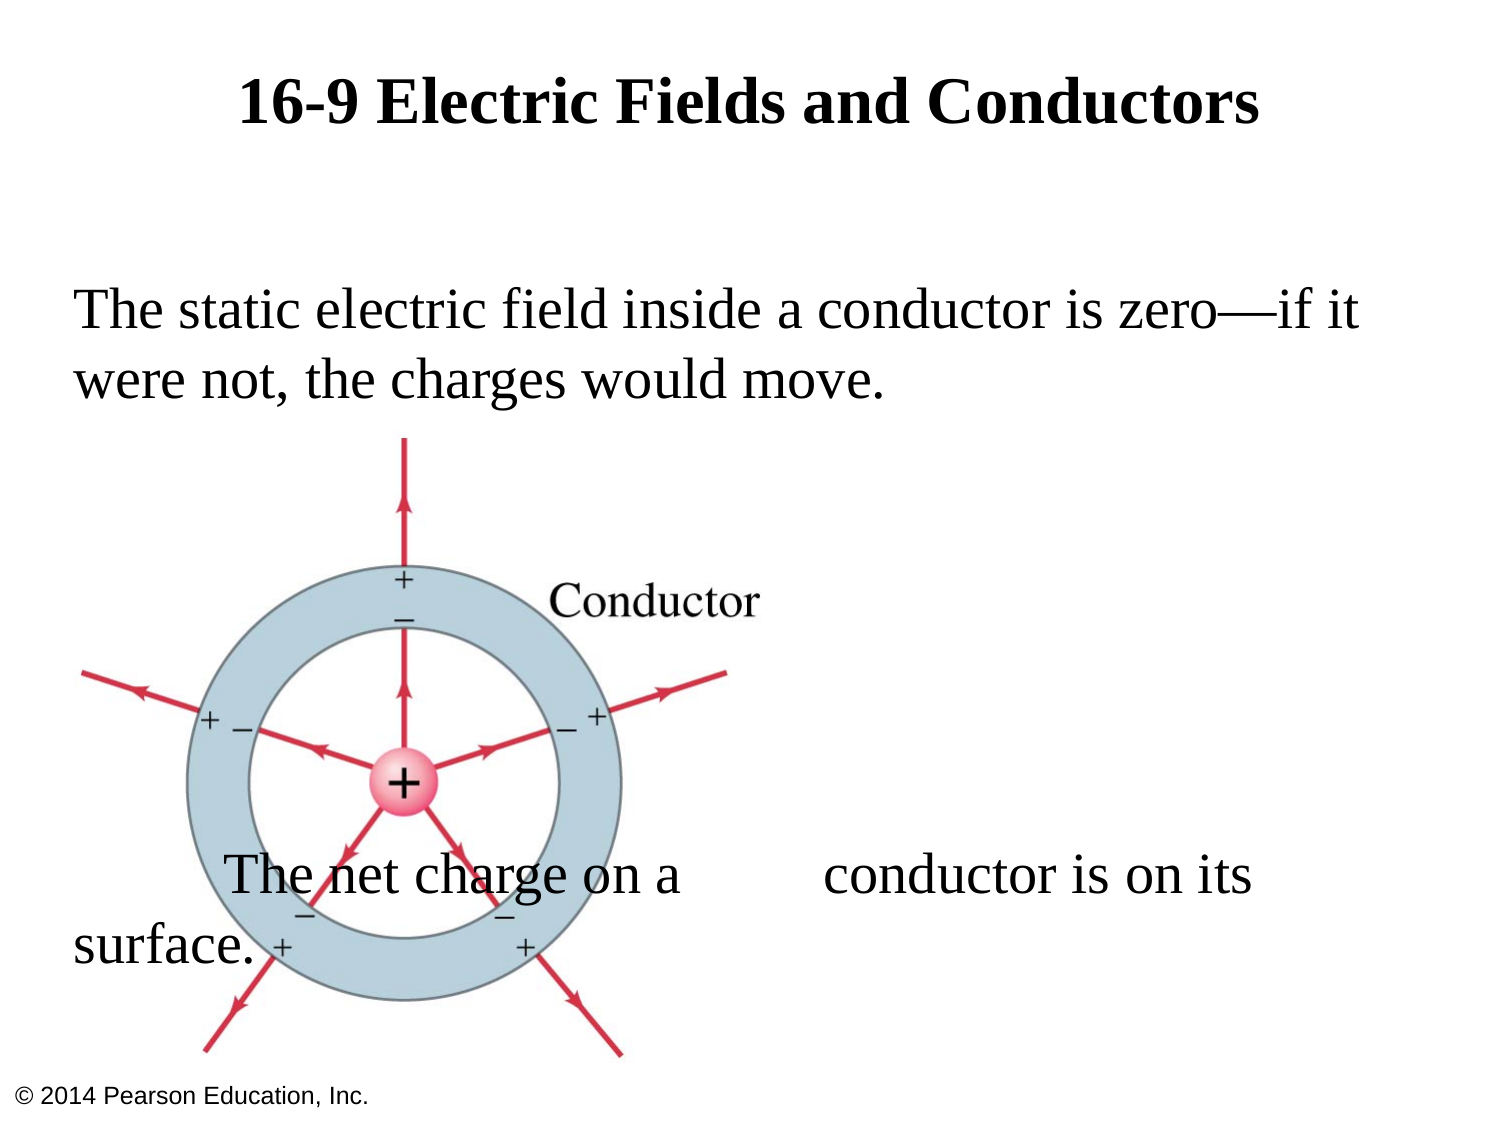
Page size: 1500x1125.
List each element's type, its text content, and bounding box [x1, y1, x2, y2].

slide_number © 2014 Pearson Education, Inc. [0, 1065, 401, 1125]
picture [73, 430, 766, 1063]
list The static electric field inside a conductor is zero—if it were not, the charges would move. The net charge on a conductor is on its surface. [73, 262, 1425, 1083]
title 16-9 Electric Fields and Conductors [75, 2, 1425, 191]
